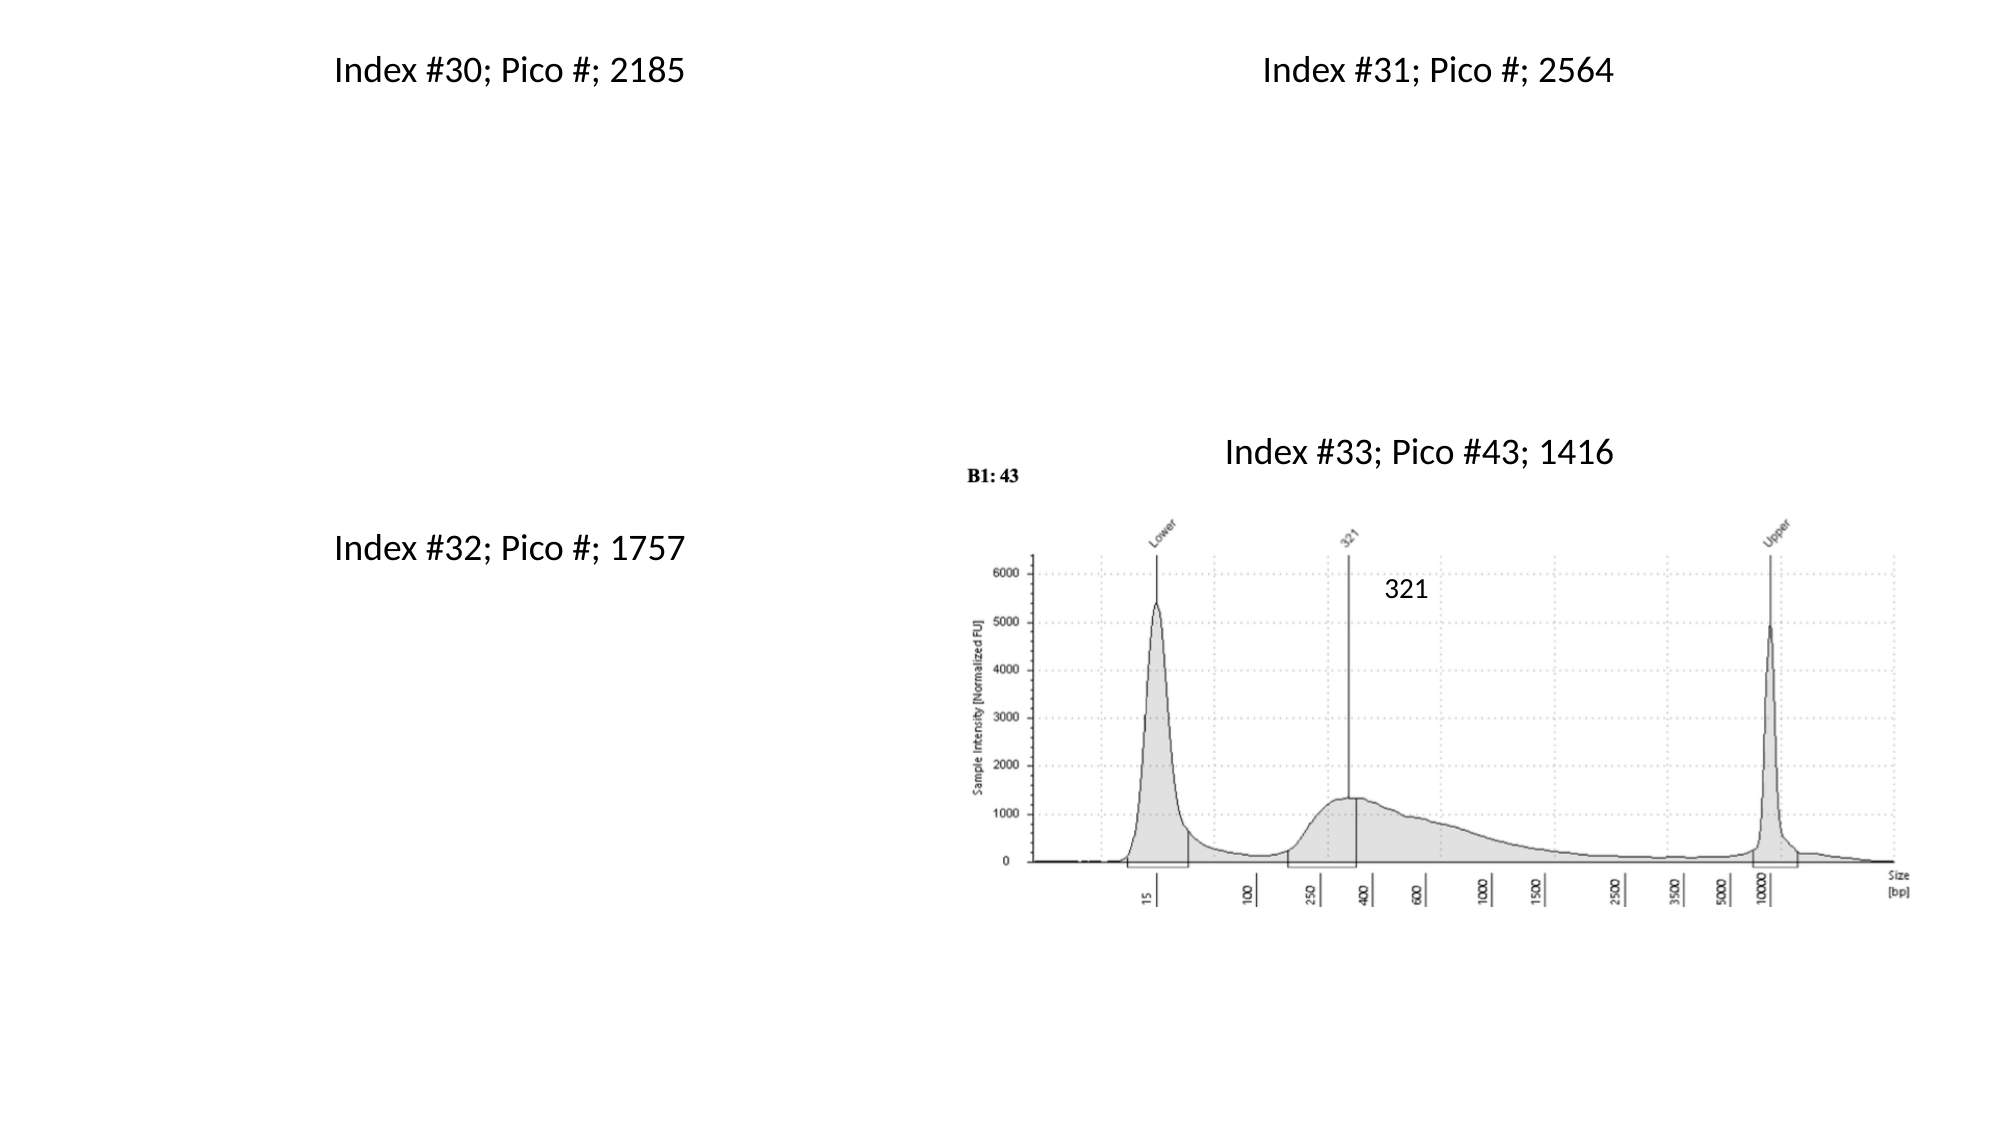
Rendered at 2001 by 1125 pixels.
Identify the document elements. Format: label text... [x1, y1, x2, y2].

text_box Index #30; Pico #; 2185 [319, 37, 858, 97]
text_box Index #32; Pico #; 1757 [319, 515, 858, 576]
text_box Index #33; Pico #43; 1416 [1210, 419, 1748, 450]
text_box Index #31; Pico #; 2564 [1247, 37, 1786, 97]
picture [926, 450, 1966, 923]
